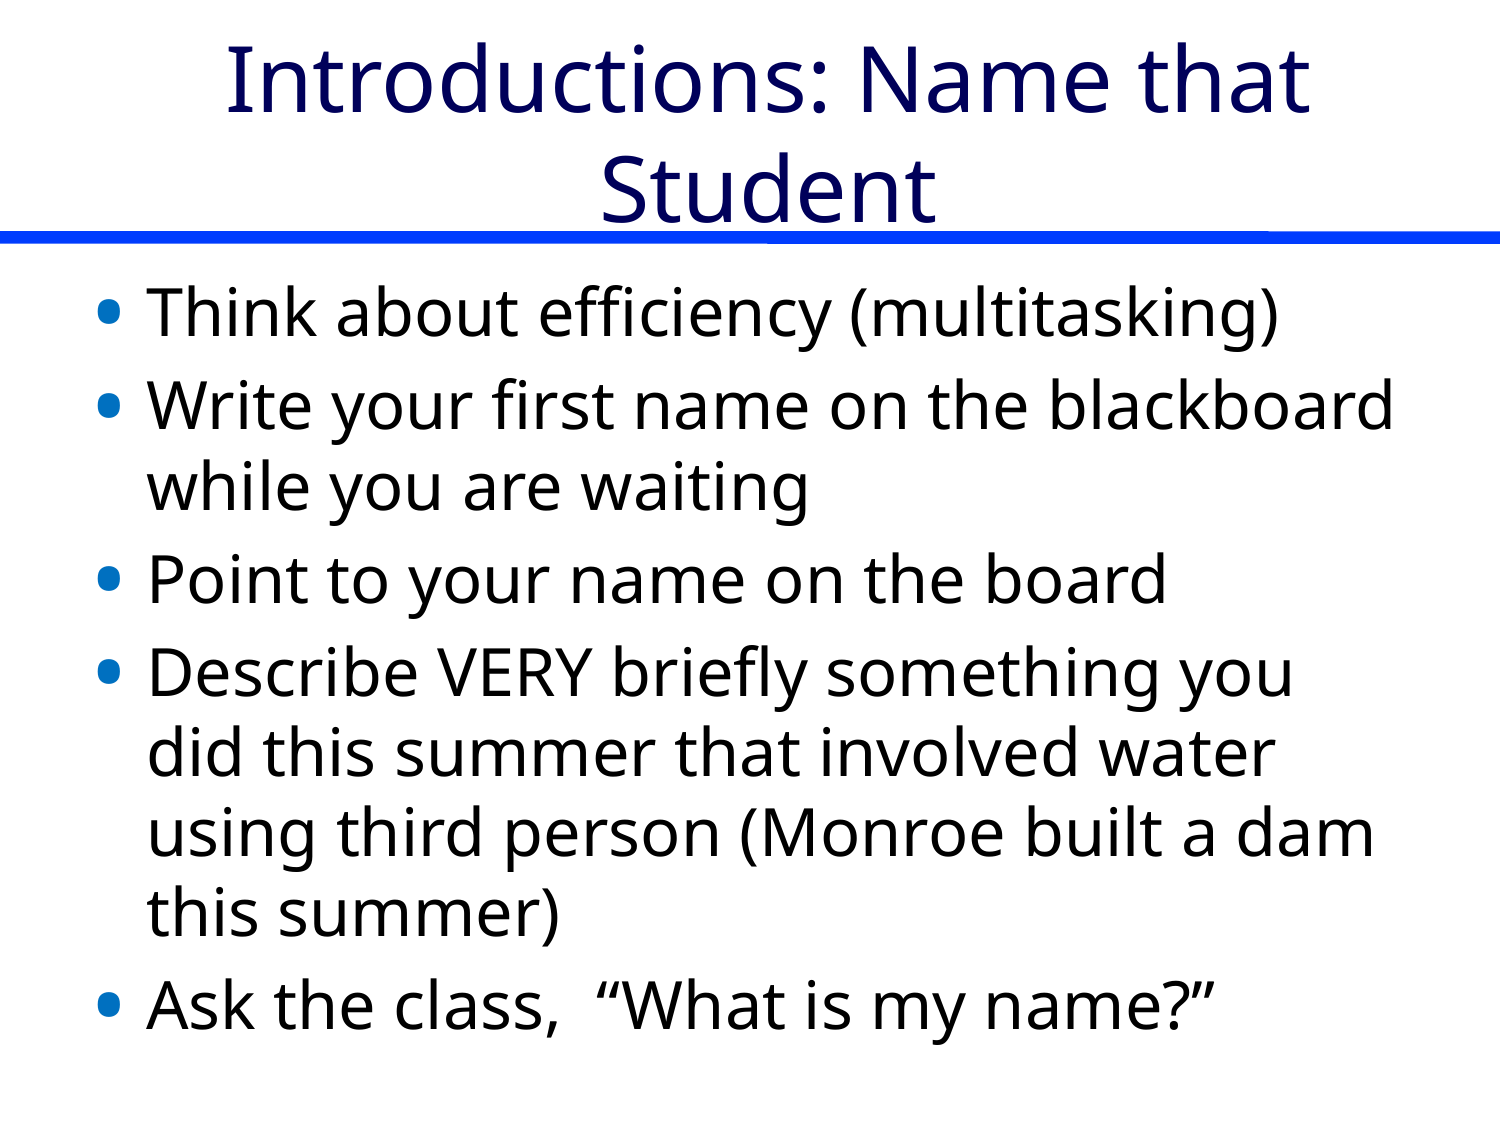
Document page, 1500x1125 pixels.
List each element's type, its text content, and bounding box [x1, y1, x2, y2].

title Introductions: Name that Student [75, 37, 1463, 225]
list Think about efficiency (multitasking) Write your first name on the blackboard while you are waiting Point to your name on the board Describe VERY briefly something you did this summer that involved water using third person (Monroe built a dam this summer) Ask the class, “What is my name?” [74, 262, 1426, 1006]
